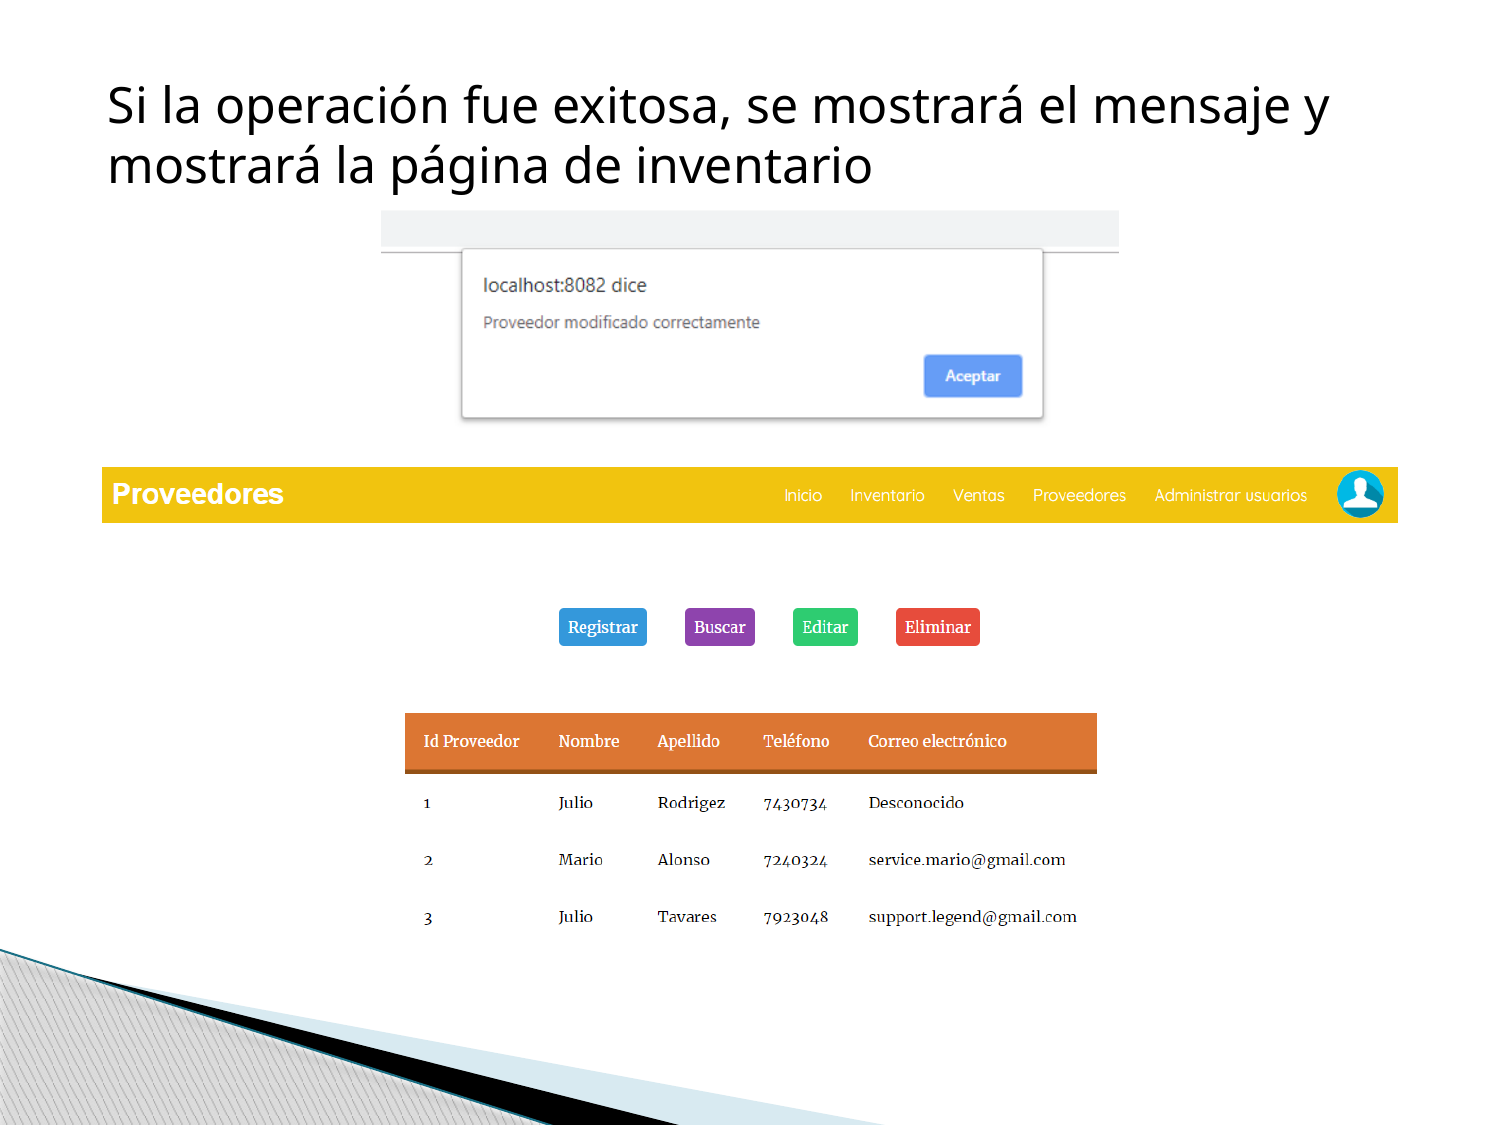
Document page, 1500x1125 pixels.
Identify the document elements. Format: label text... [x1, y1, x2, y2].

text_box Si la operación fue exitosa, se mostrará el mensaje y mostrará la página de inventario [74, 66, 1425, 986]
picture [102, 207, 1398, 978]
